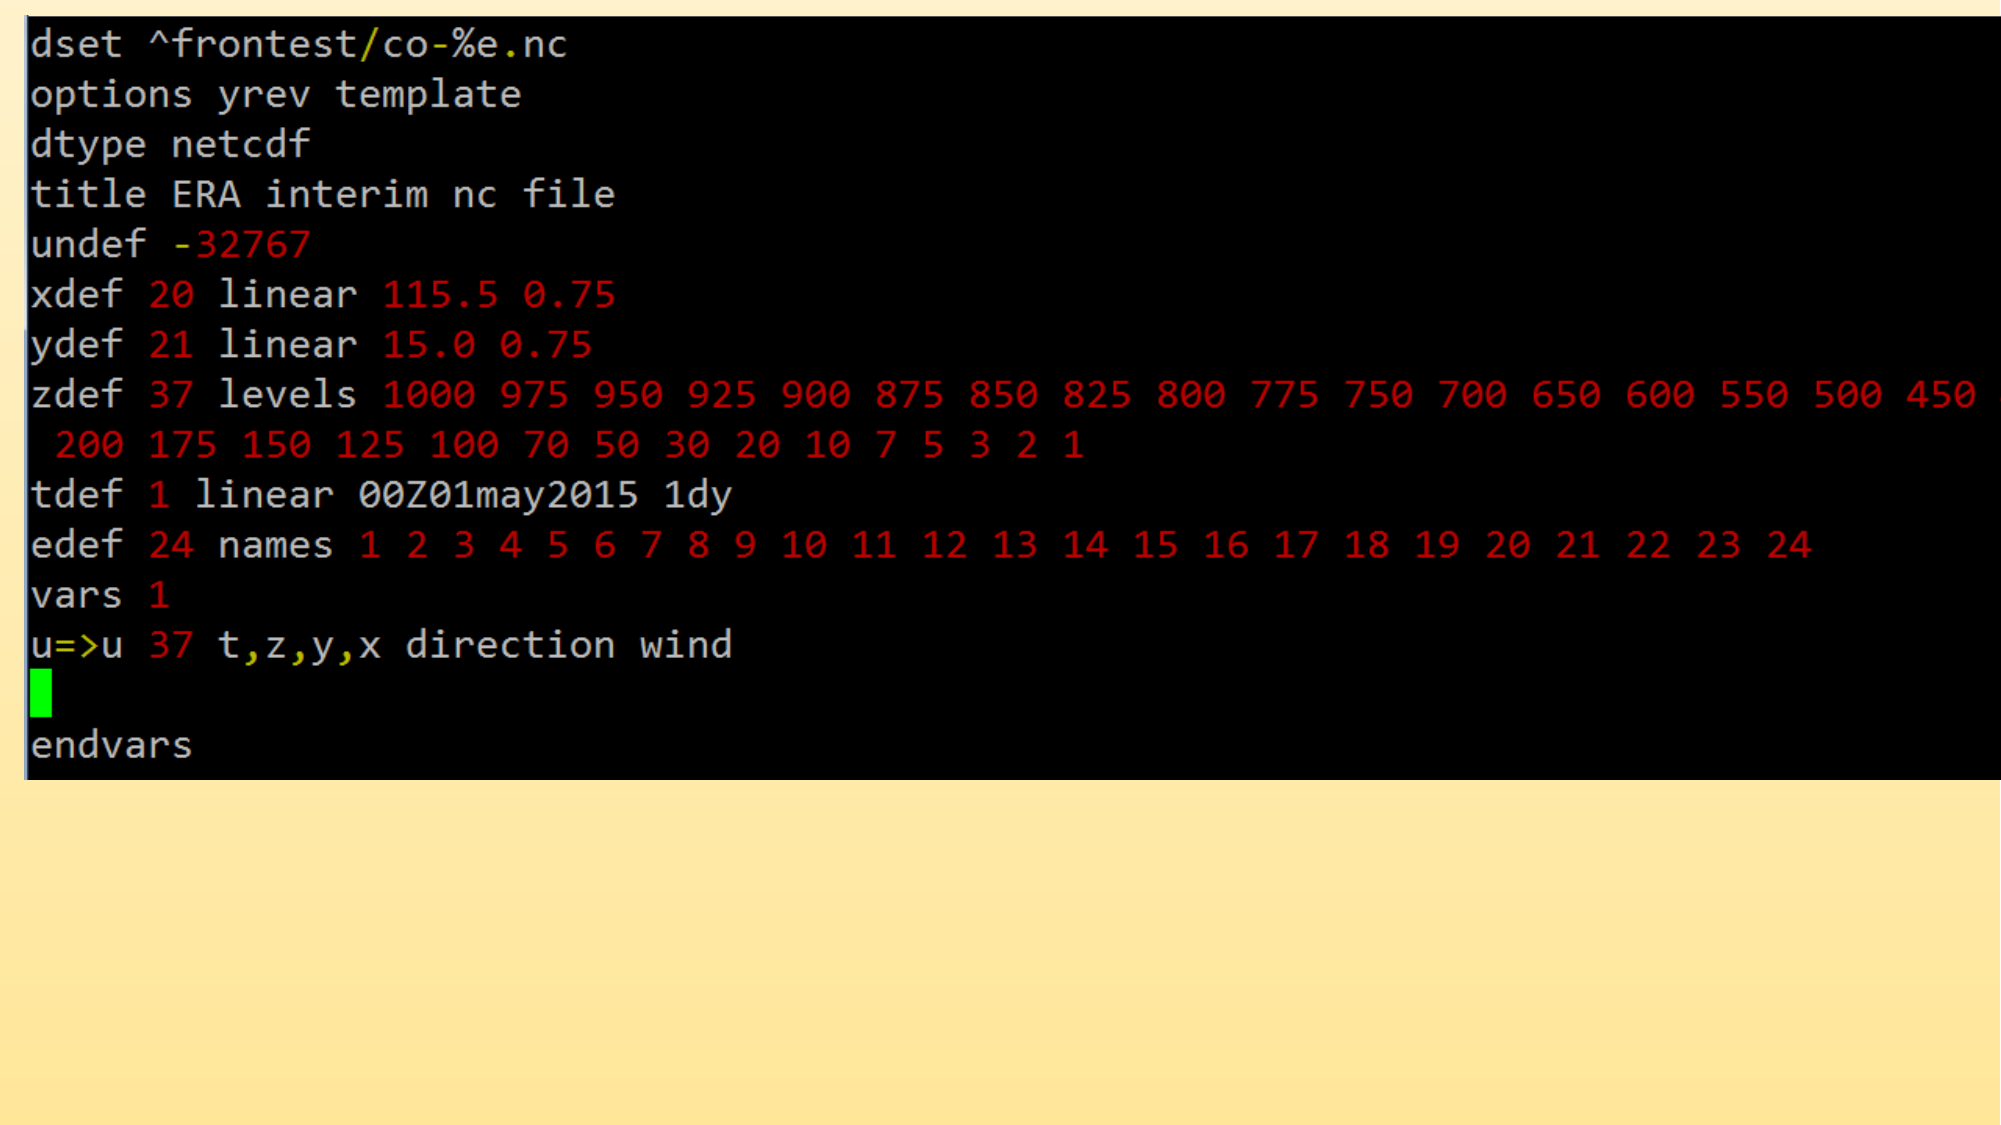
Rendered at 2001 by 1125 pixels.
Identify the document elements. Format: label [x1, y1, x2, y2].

picture [24, 15, 2001, 780]
